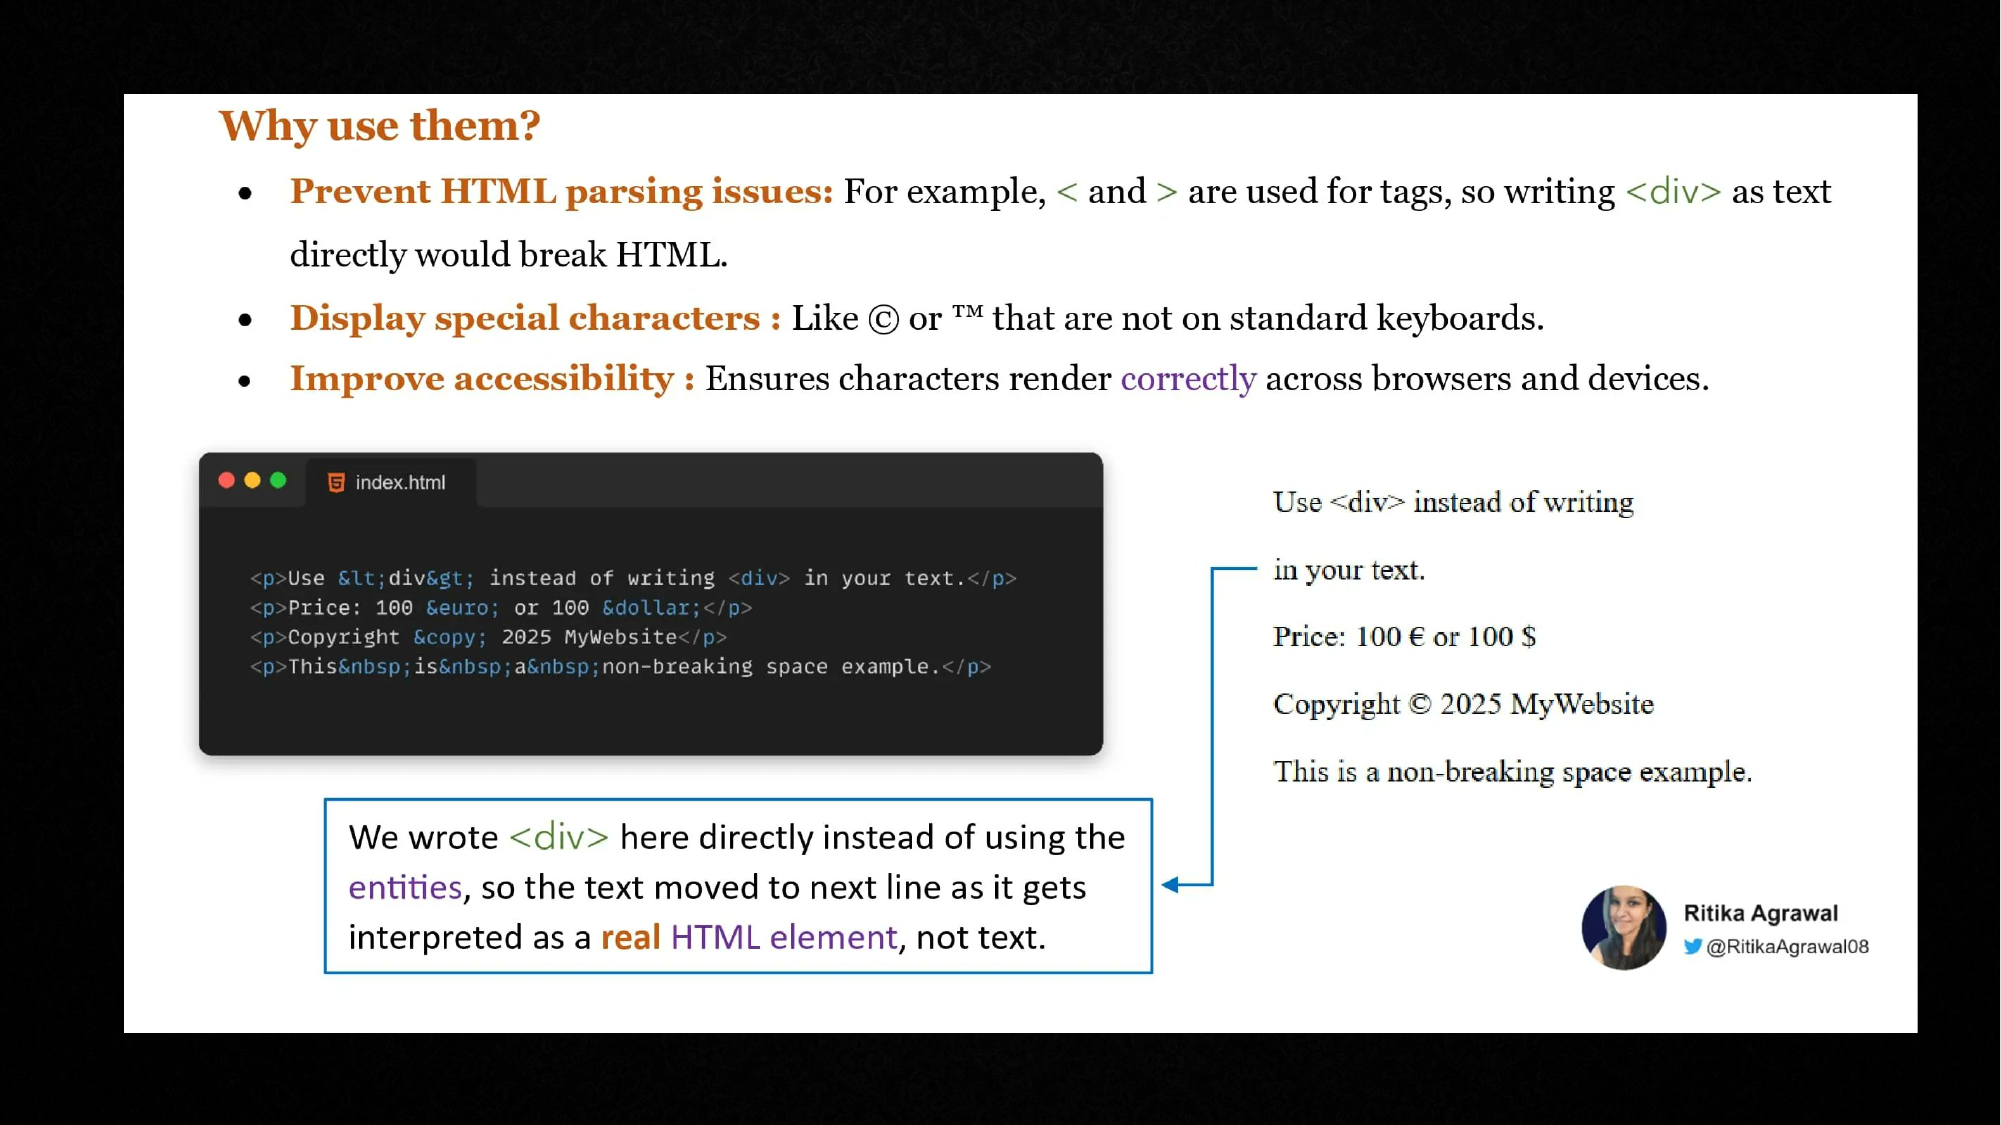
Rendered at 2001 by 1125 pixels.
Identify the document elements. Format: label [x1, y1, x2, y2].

picture [123, 94, 1918, 1033]
